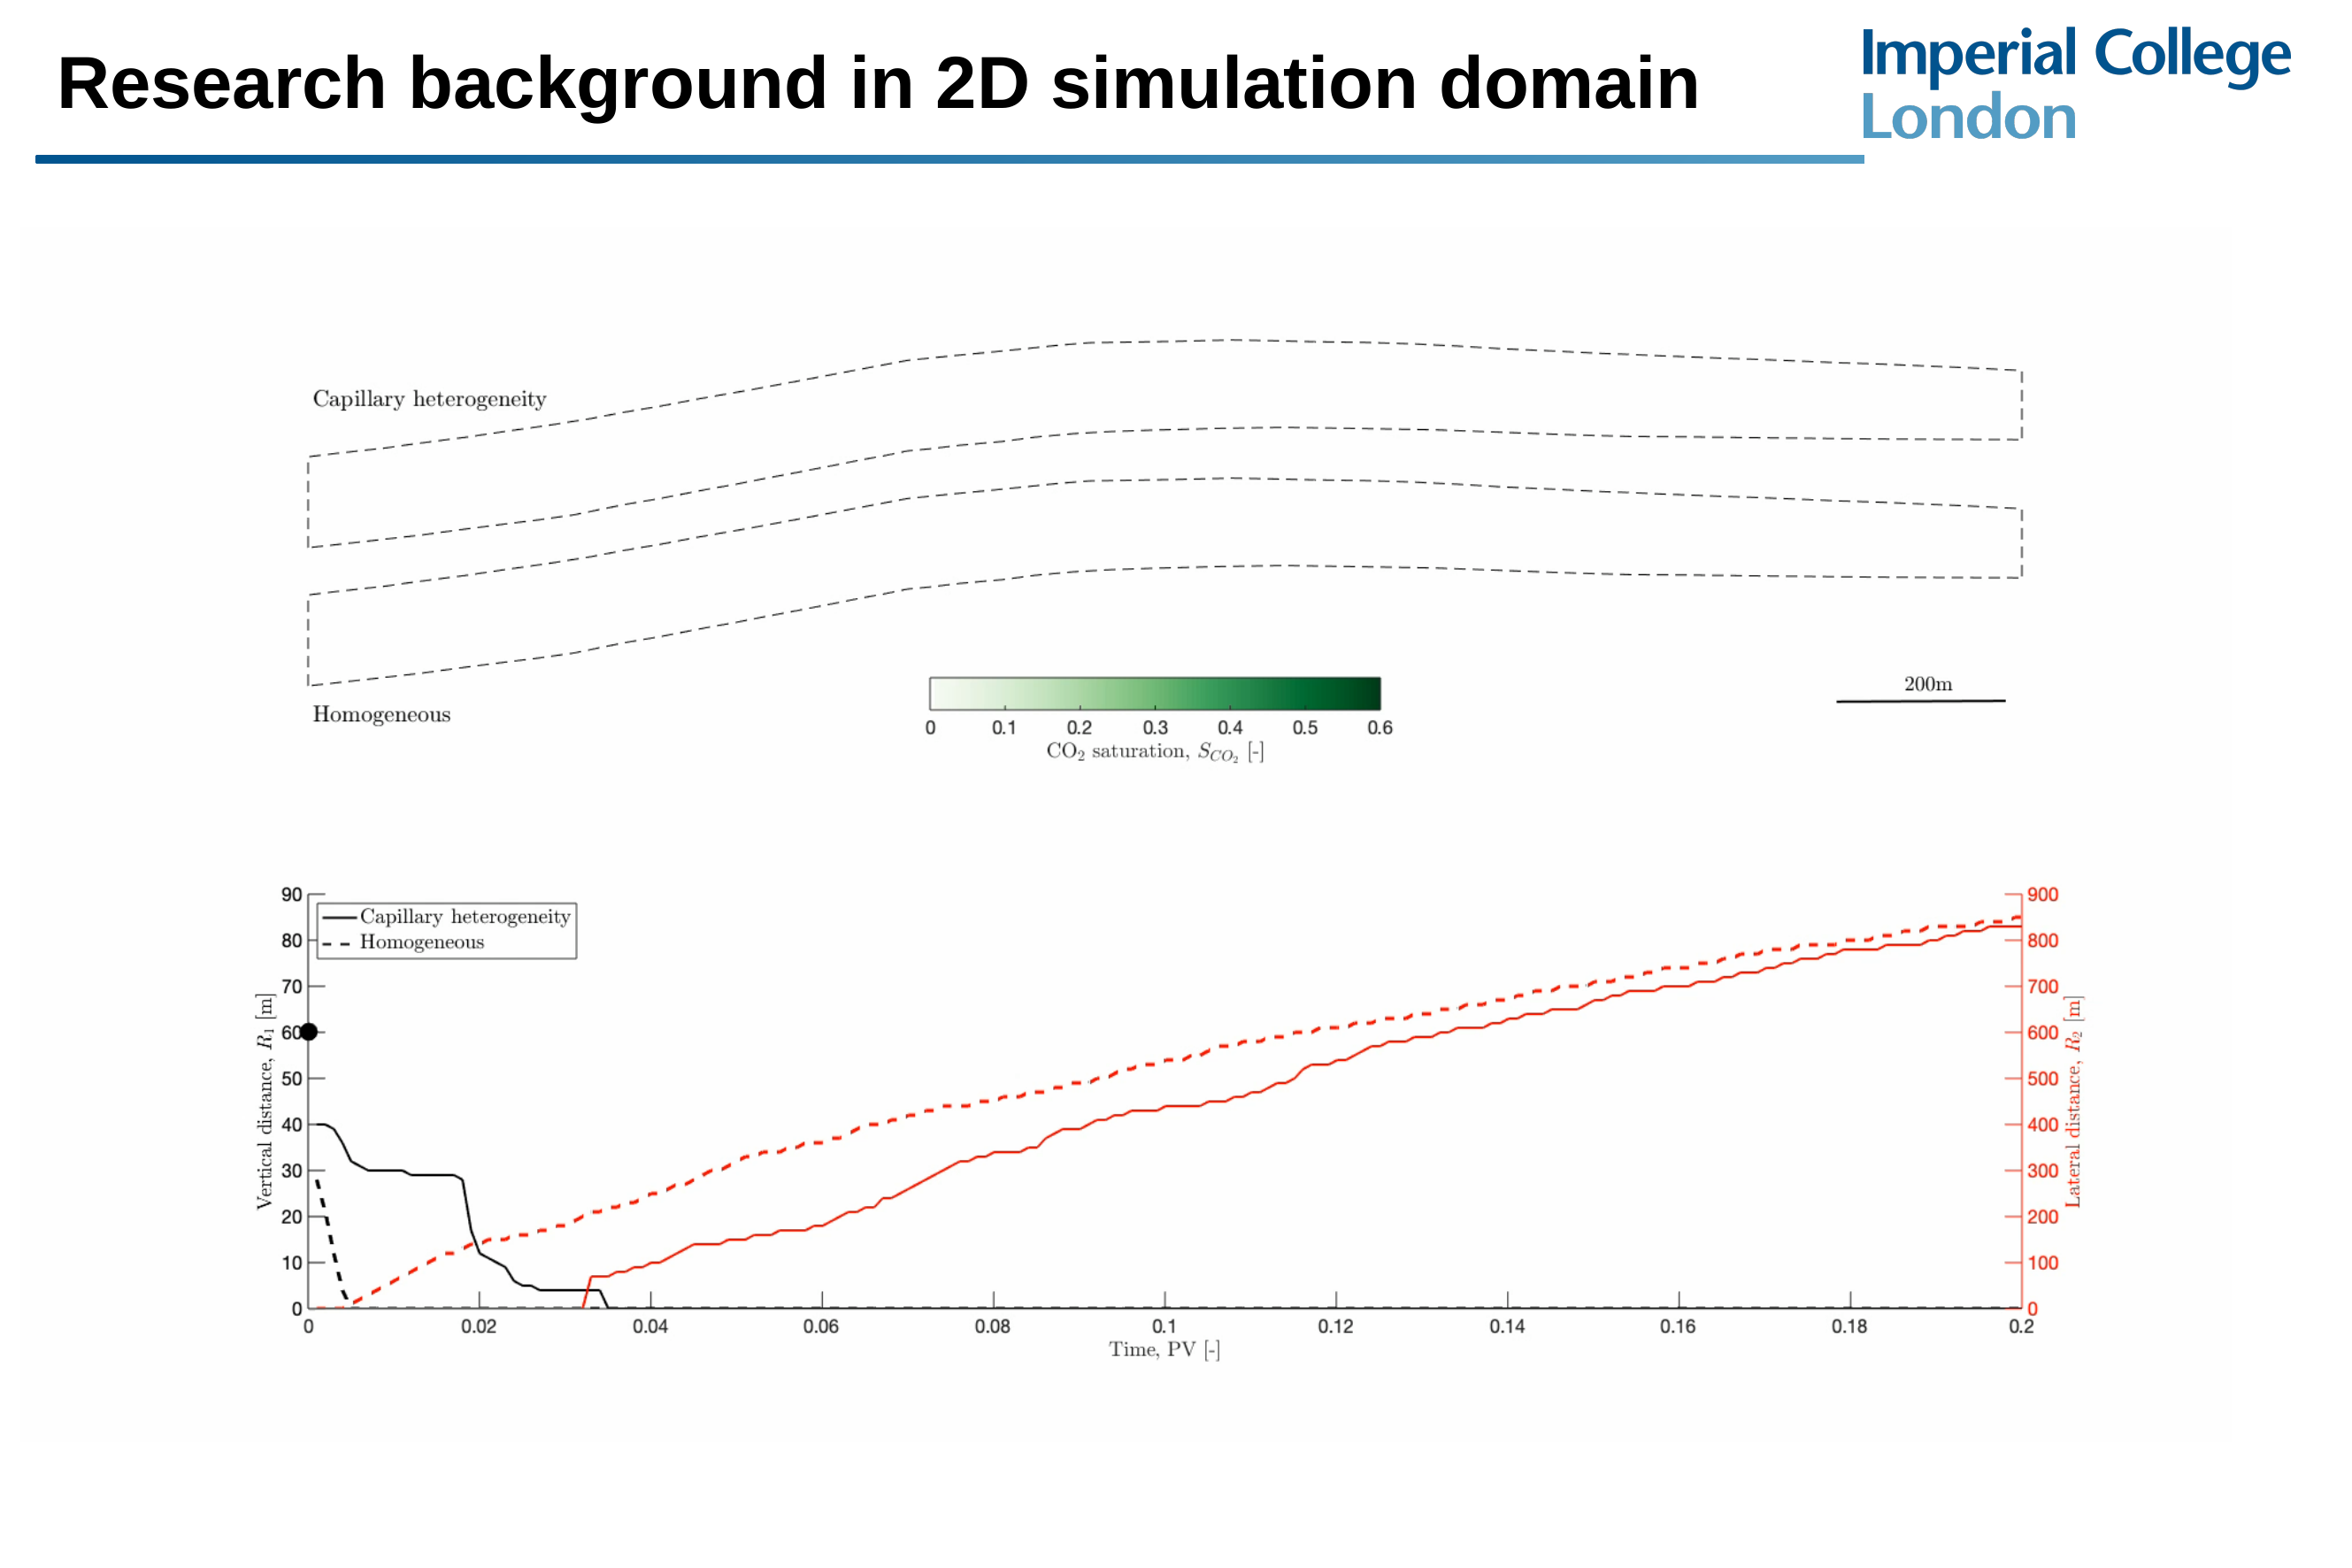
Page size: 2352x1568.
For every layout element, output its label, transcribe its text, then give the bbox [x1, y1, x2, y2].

text_box Research background in 2D simulation domain [43, 27, 1715, 130]
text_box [19, 226, 2233, 1443]
picture [1864, 27, 2291, 139]
